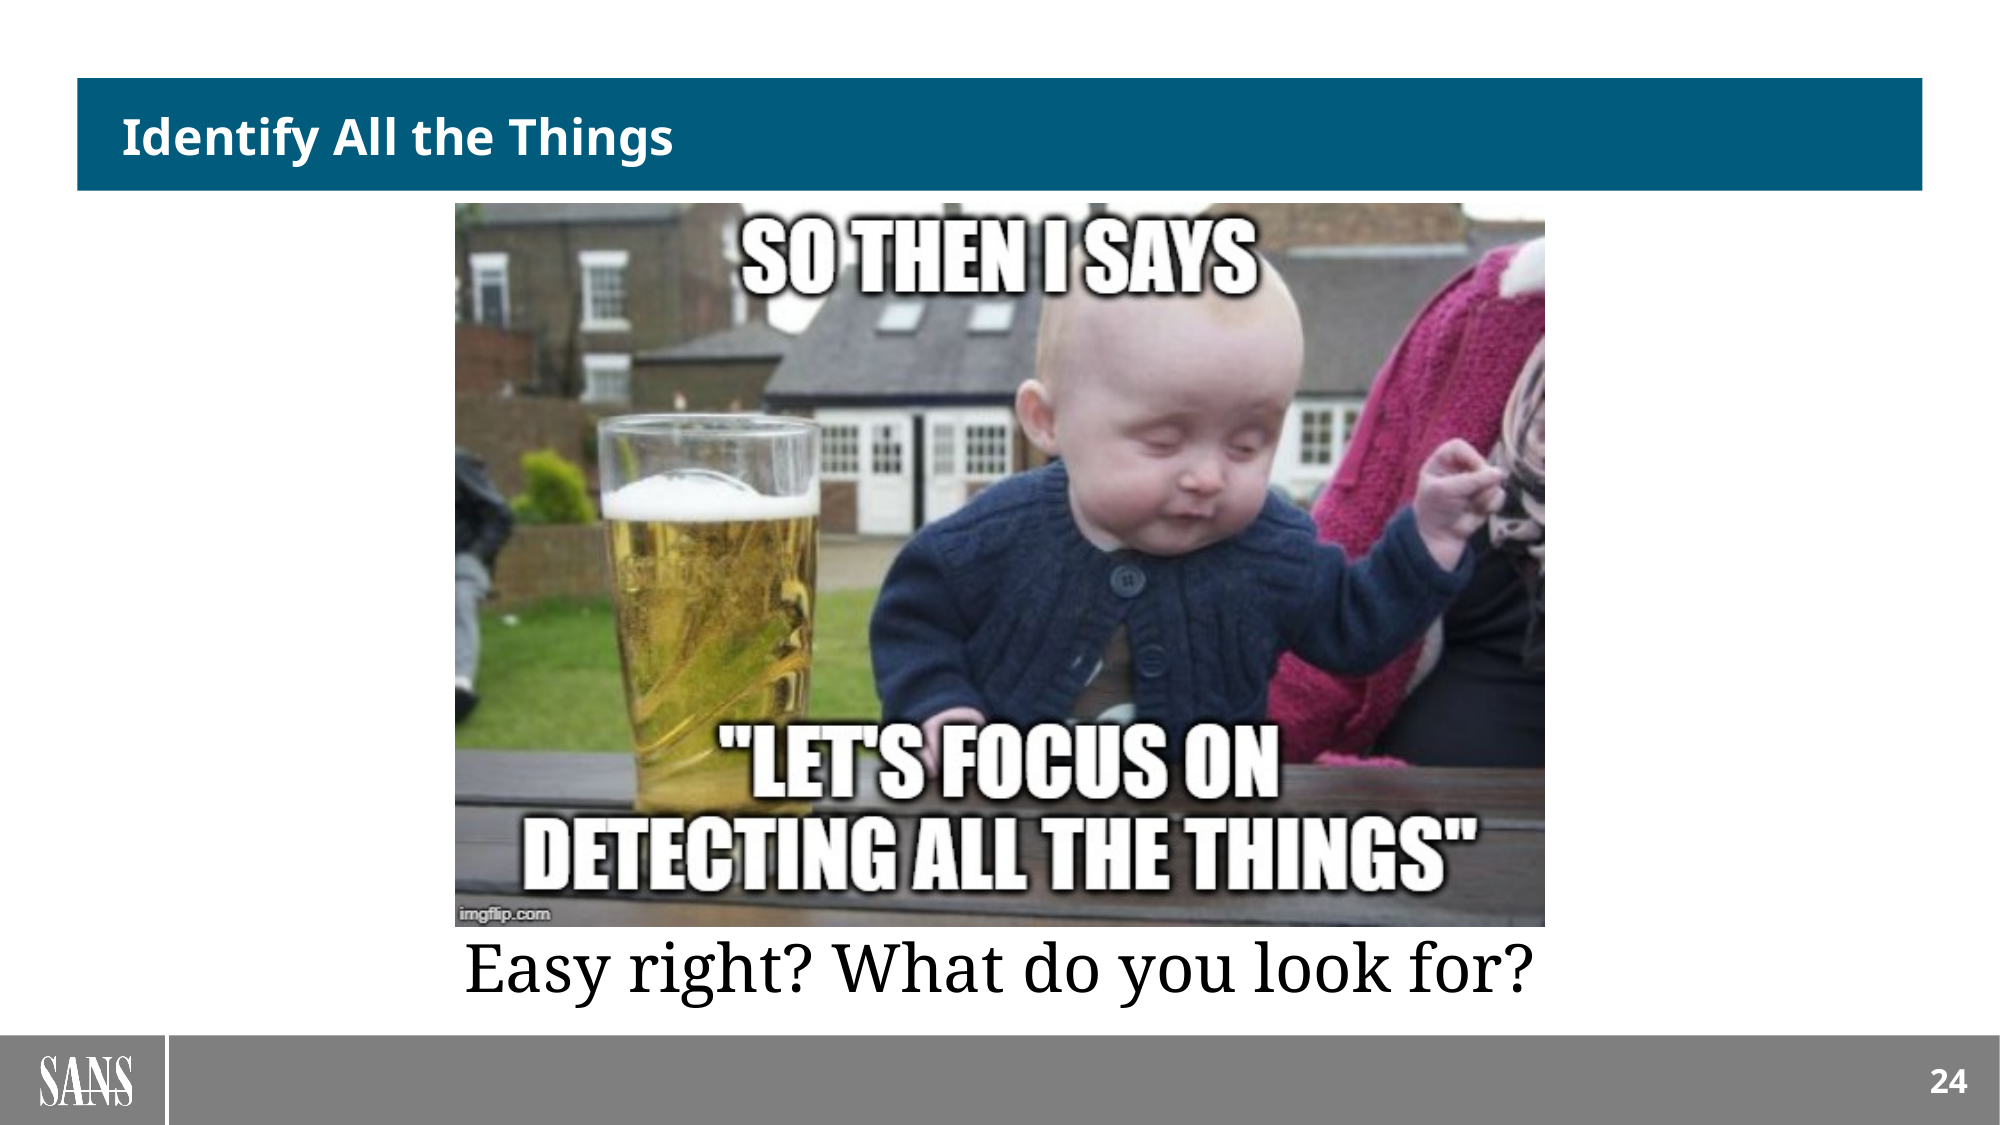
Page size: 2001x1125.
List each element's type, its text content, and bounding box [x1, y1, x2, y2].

list Easy right? What do you look for? [107, 212, 1893, 1013]
title Identify All the Things [107, 78, 1893, 191]
picture [455, 203, 1545, 927]
